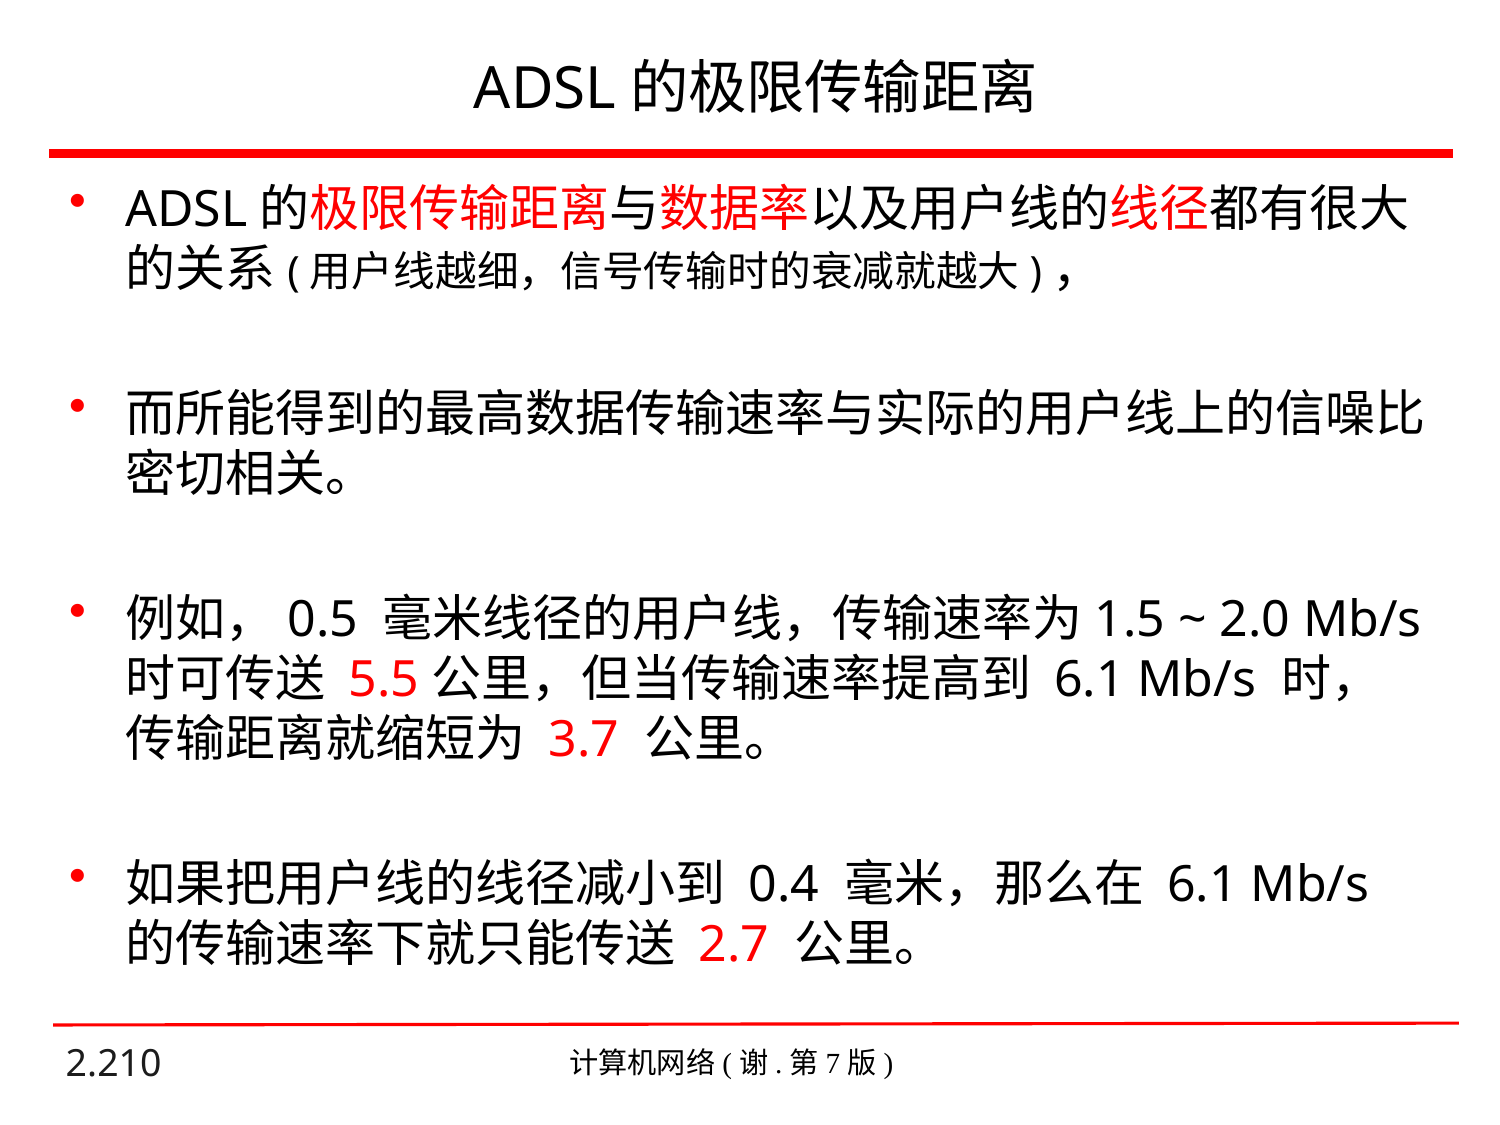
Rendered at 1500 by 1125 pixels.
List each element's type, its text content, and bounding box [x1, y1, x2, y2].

title ADSL的极限传输距离 [58, 33, 1454, 137]
list ADSL的极限传输距离与数据率以及用户线的线径都有很大的关系(用户线越细，信号传输时的衰减就越大)， 而所能得到的最高数据传输速率与实际的用户线上的信噪比密切相关。 例如，0.5 毫米线径的用户线，传输速率为1.5 ~ 2.0 Mb/s 时可传送 5.5公里，但当传输速率提高到 6.1 Mb/s 时，传输距离就缩短为 3.7 公里。 如果把用户线的线径减小到 0.4 毫米，那么在 6.1 Mb/s的传输速率下就只能传送 2.7 公里。 [53, 168, 1447, 1014]
